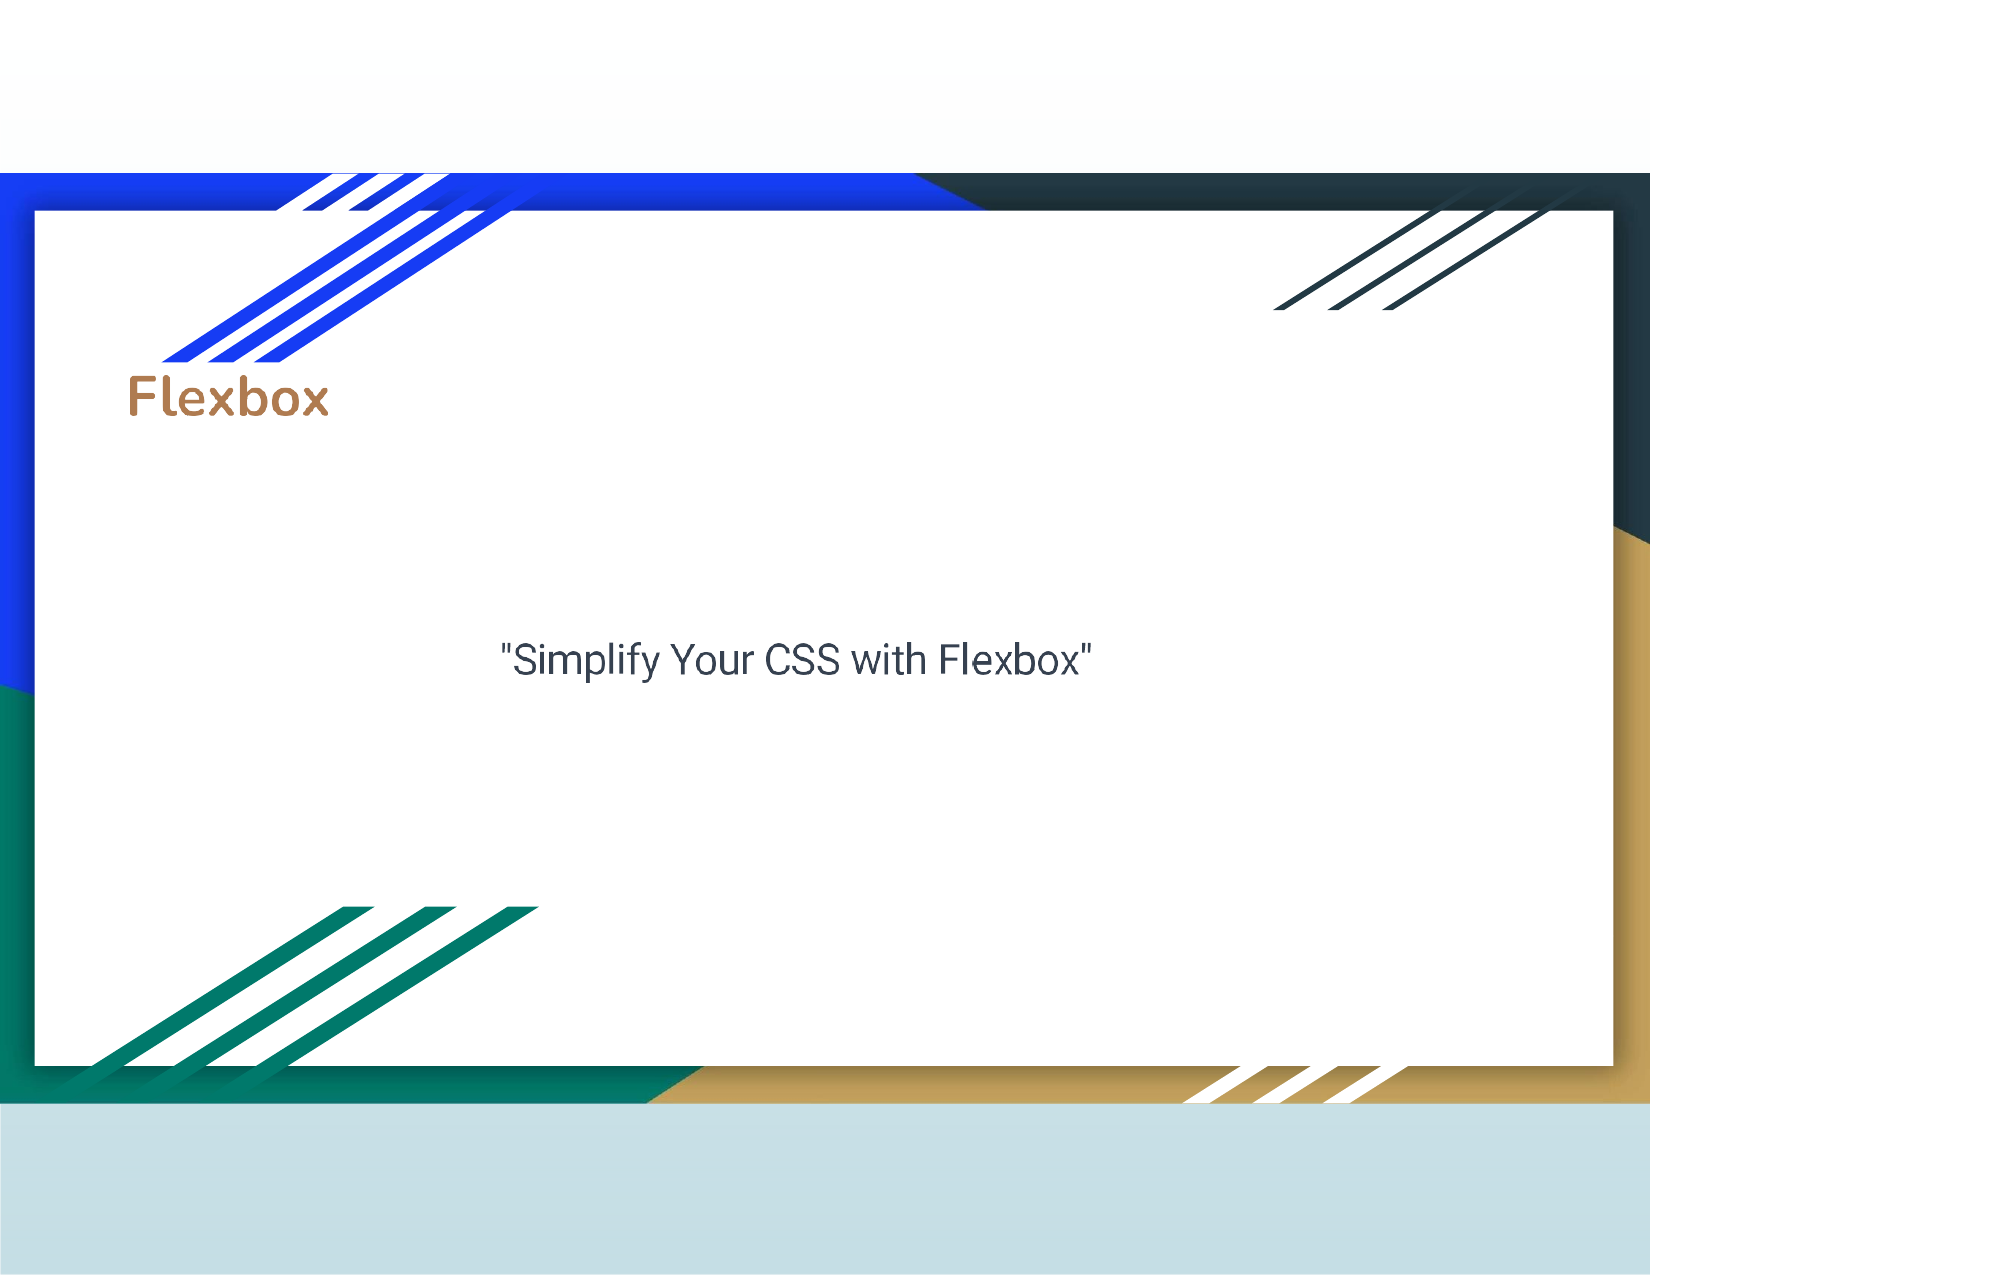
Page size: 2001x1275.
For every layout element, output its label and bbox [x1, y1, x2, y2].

text_box [766, 643, 840, 675]
text_box [851, 642, 926, 675]
text_box [940, 642, 1091, 675]
text_box [549, 642, 660, 683]
text_box [0, 0, 1651, 1275]
text_box [670, 644, 754, 675]
